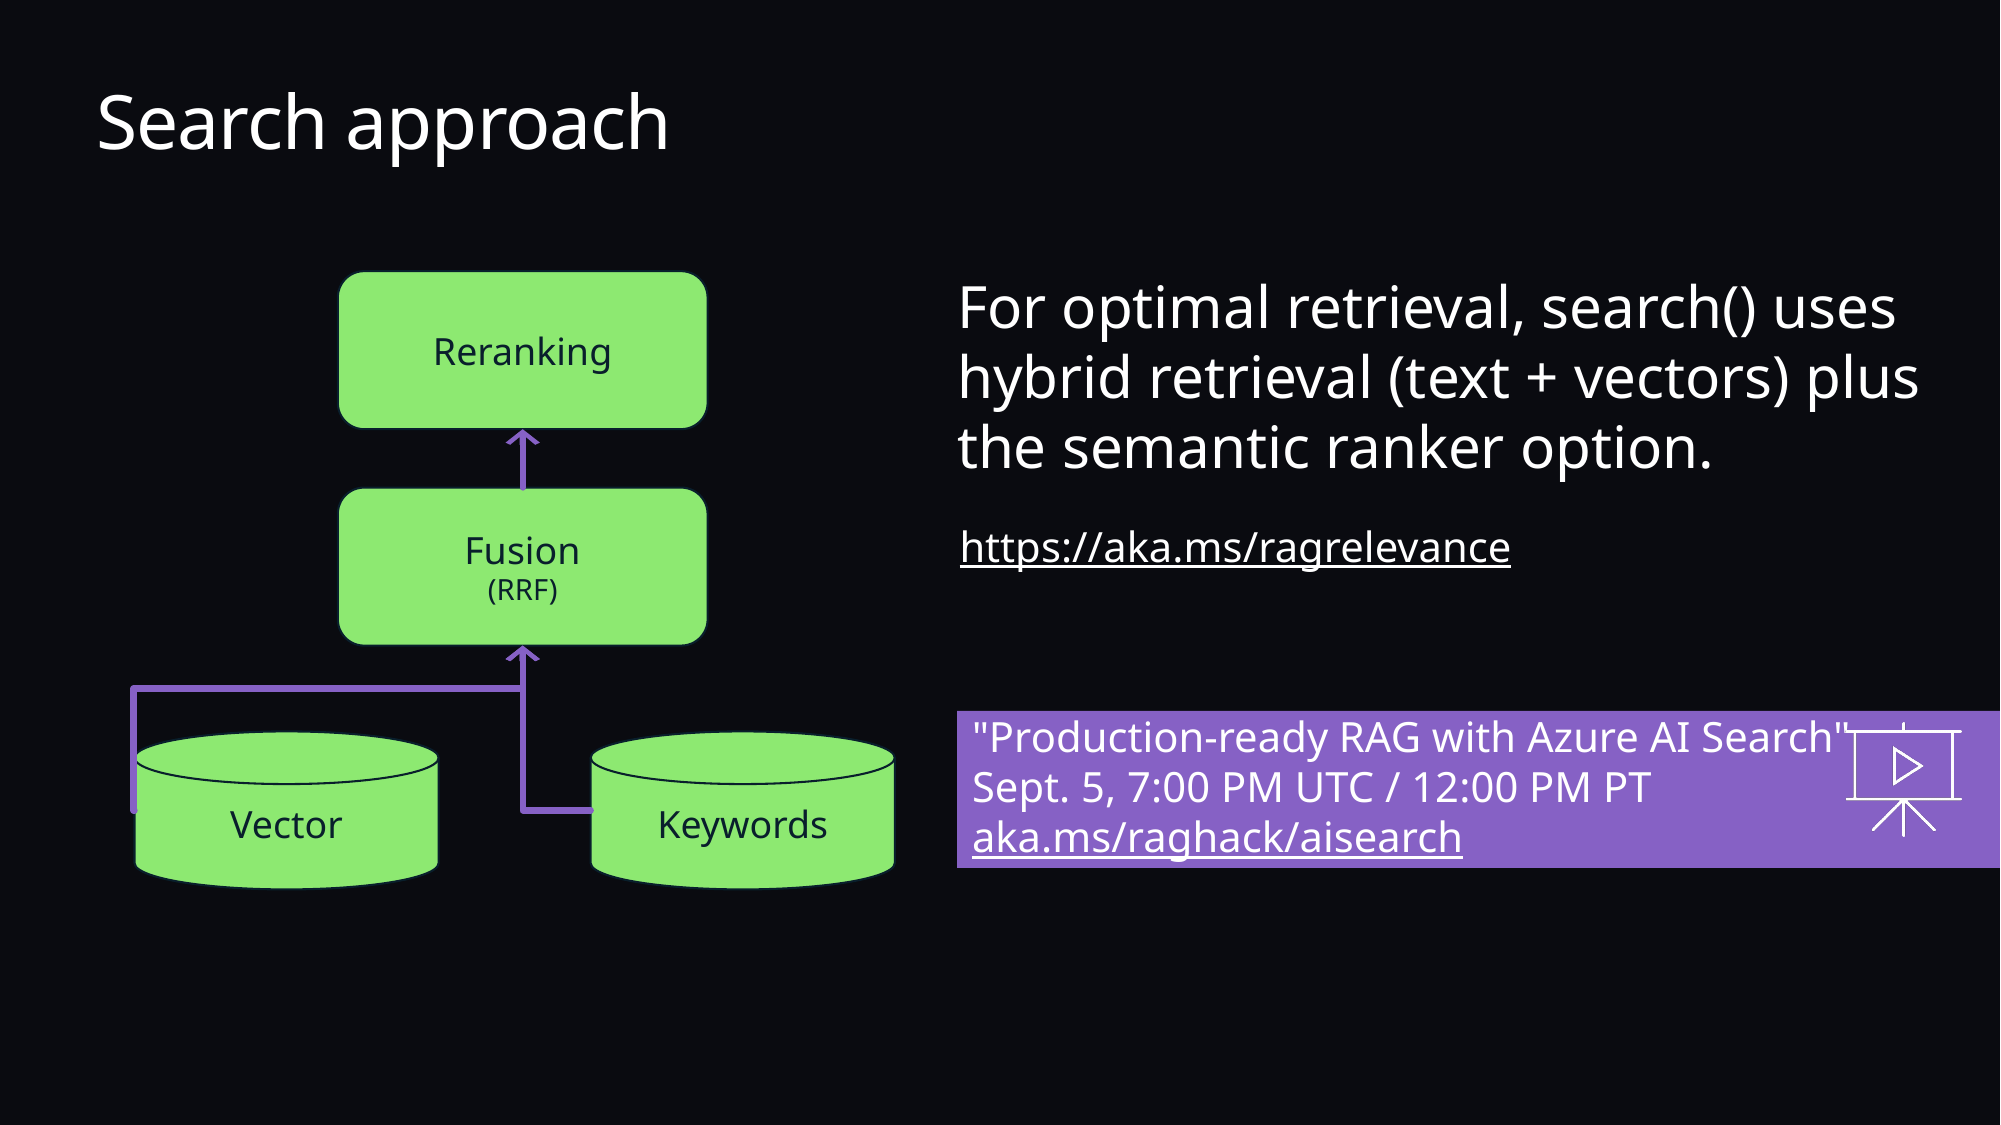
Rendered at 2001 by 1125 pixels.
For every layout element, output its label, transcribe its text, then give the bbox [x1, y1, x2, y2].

text_box "Production-ready RAG with Azure AI Search" Sept. 5, 7:00 PM UTC / 12:00 PM PT aka.ms/raghack/aisearch [957, 710, 2000, 868]
text_box https://aka.ms/ragrelevance [944, 513, 1537, 585]
list For optimal retrieval, search() uses hybrid retrieval (text + vectors) plus the semantic ranker option. [957, 270, 1939, 488]
title Search approach [96, 75, 1904, 166]
picture [1828, 703, 1980, 855]
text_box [134, 270, 896, 890]
